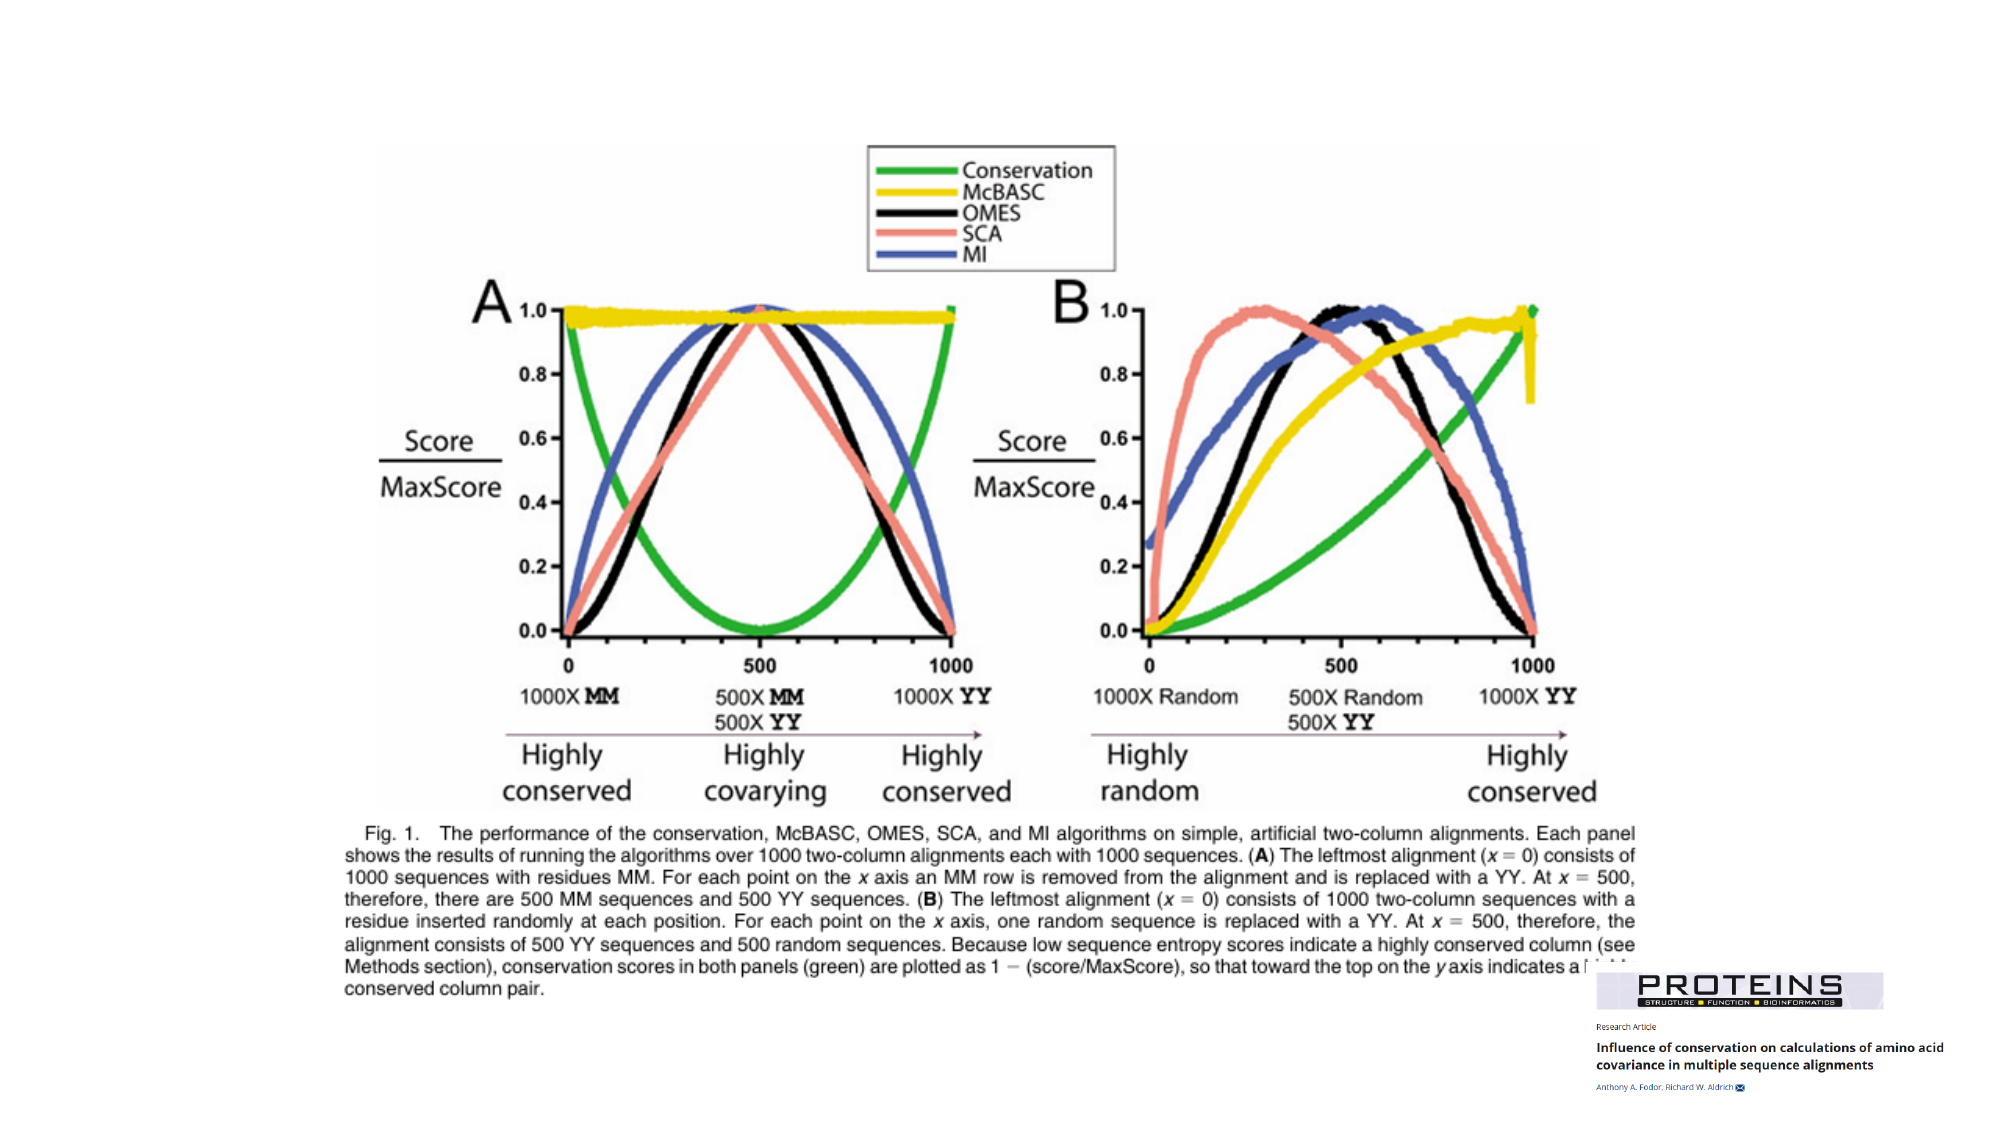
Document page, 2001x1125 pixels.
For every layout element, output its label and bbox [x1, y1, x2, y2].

picture [251, 111, 1969, 1094]
